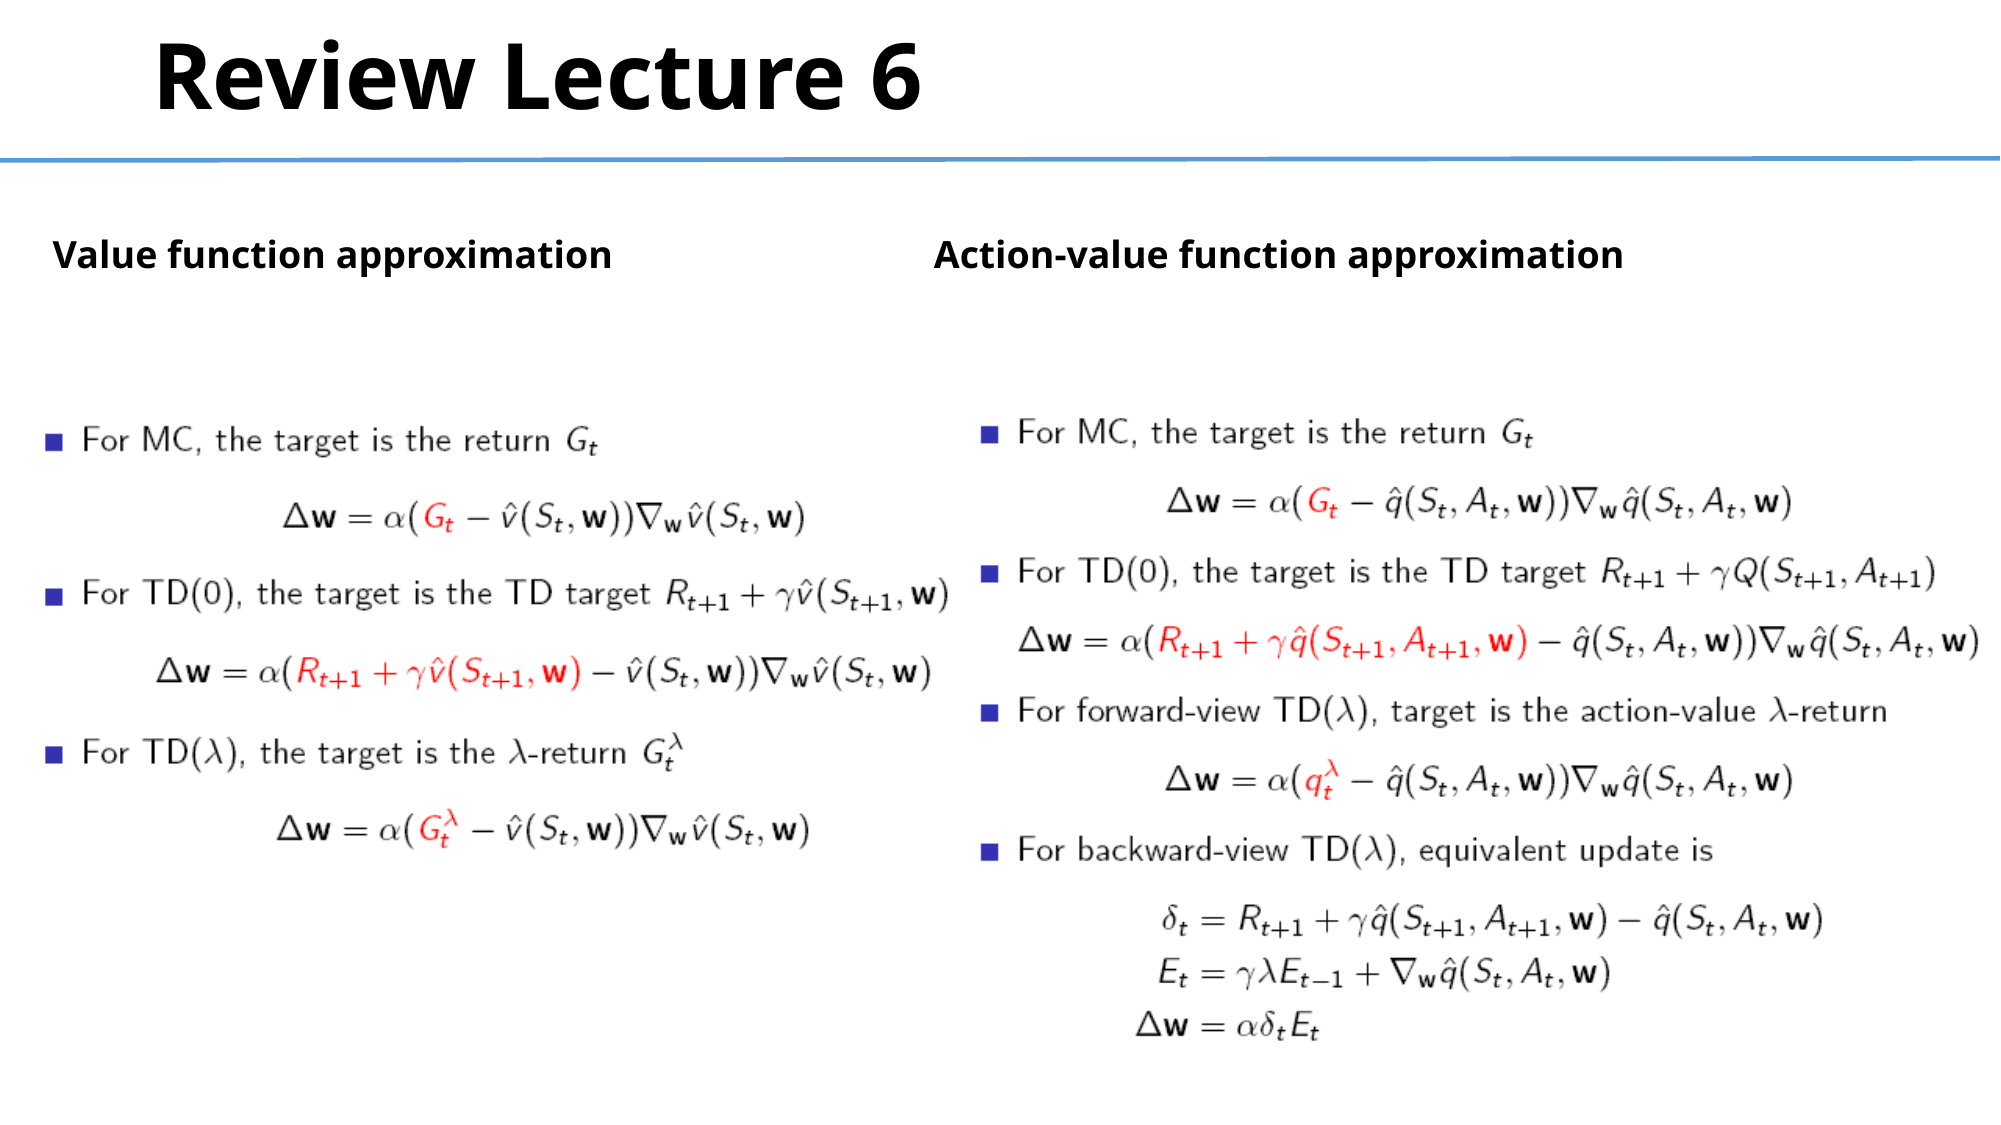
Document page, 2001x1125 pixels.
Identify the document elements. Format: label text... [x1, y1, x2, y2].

title Review Lecture 6 [137, 0, 1863, 157]
text_box Value function approximation Action-value function approximation [38, 223, 1960, 284]
picture [37, 414, 2000, 1055]
